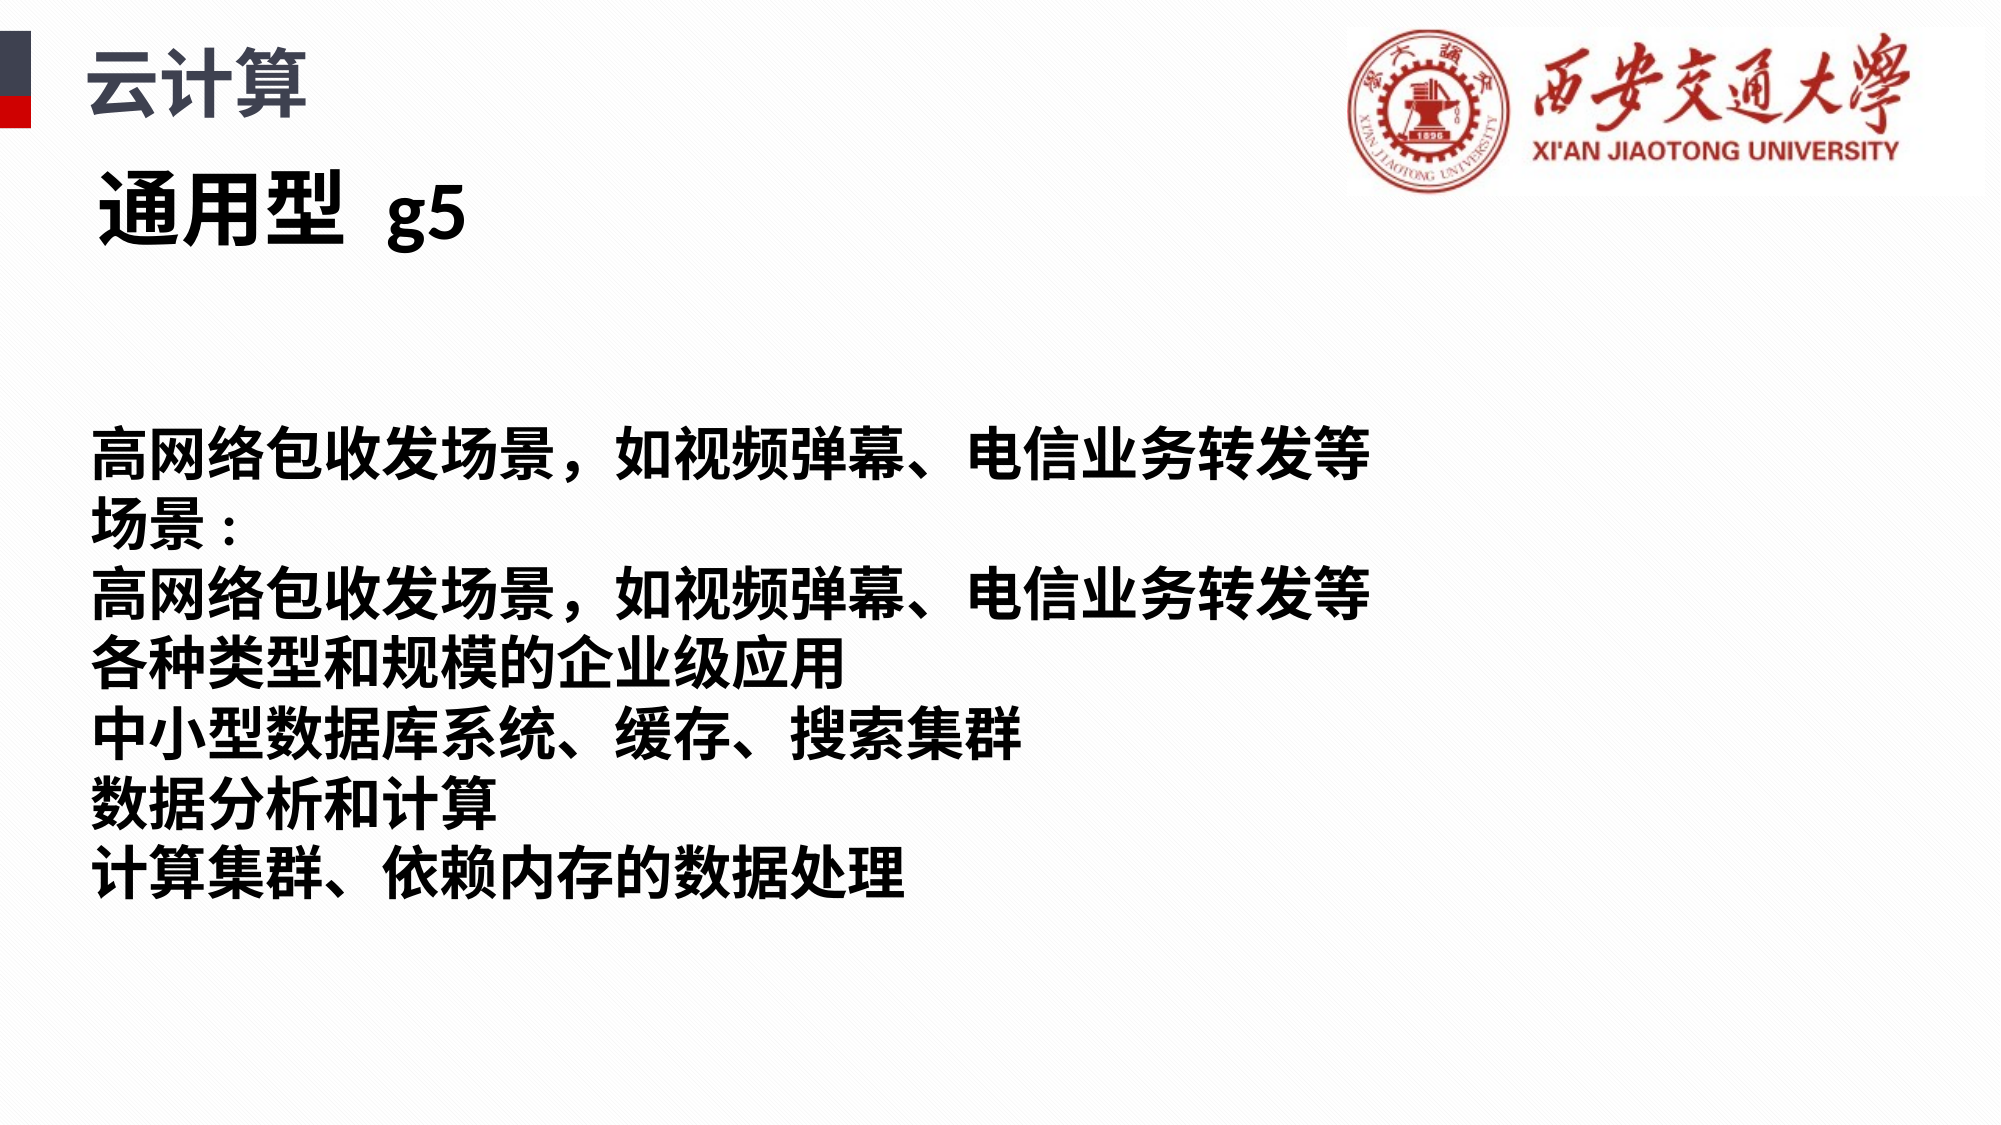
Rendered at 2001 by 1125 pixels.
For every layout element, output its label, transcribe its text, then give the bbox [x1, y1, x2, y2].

text_box 高网络包收发场景，如视频弹幕、电信业务转发等 场景: 高网络包收发场景，如视频弹幕、电信业务转发等 各种类型和规模的企业级应用 中小型数据库系统、缓存、搜索集群 数据分析和计算 计算集群、依赖内存的数据处理 [75, 409, 1750, 914]
text_box 通用型 g5 [83, 148, 1641, 264]
text_box 云计算 [69, 29, 325, 134]
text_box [0, 30, 31, 129]
picture [1347, 27, 1985, 196]
